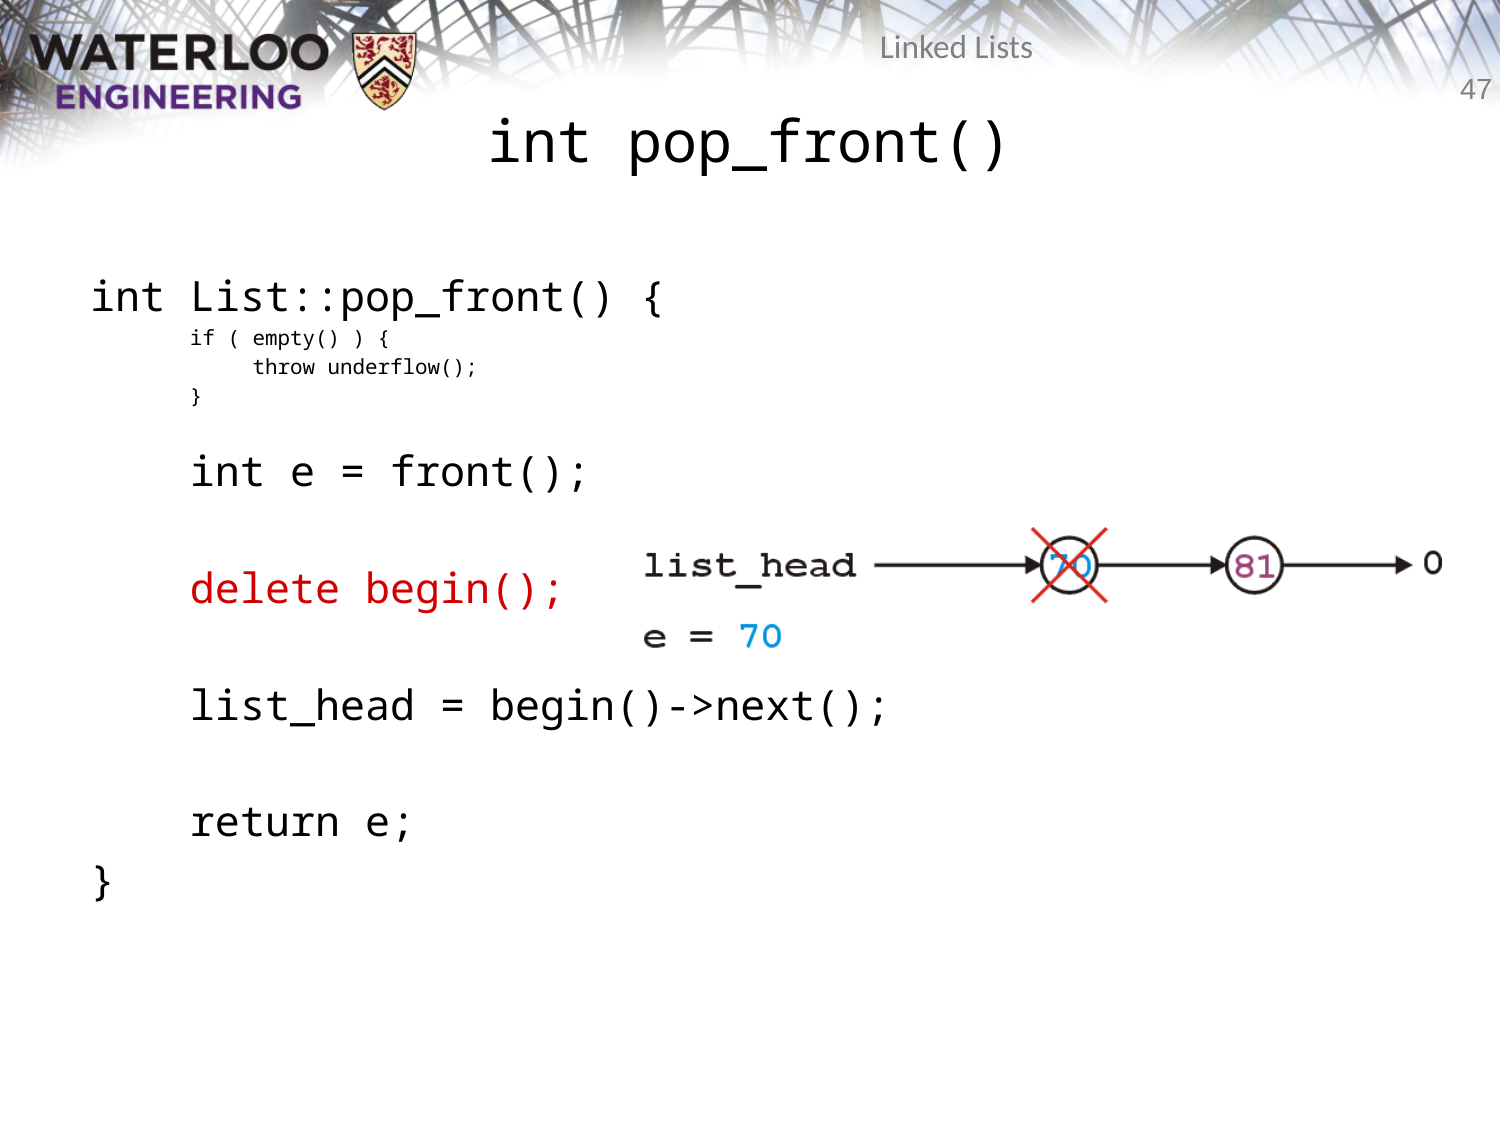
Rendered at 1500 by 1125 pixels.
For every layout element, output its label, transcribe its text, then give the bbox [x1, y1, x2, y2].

list int List::pop_front() { if ( empty() ) { throw underflow(); } int e = front(); delete begin(); list_head = begin()->next(); return e; } [74, 262, 1426, 1006]
title int pop_front() [74, 44, 1426, 233]
picture [0, 0, 1500, 1125]
